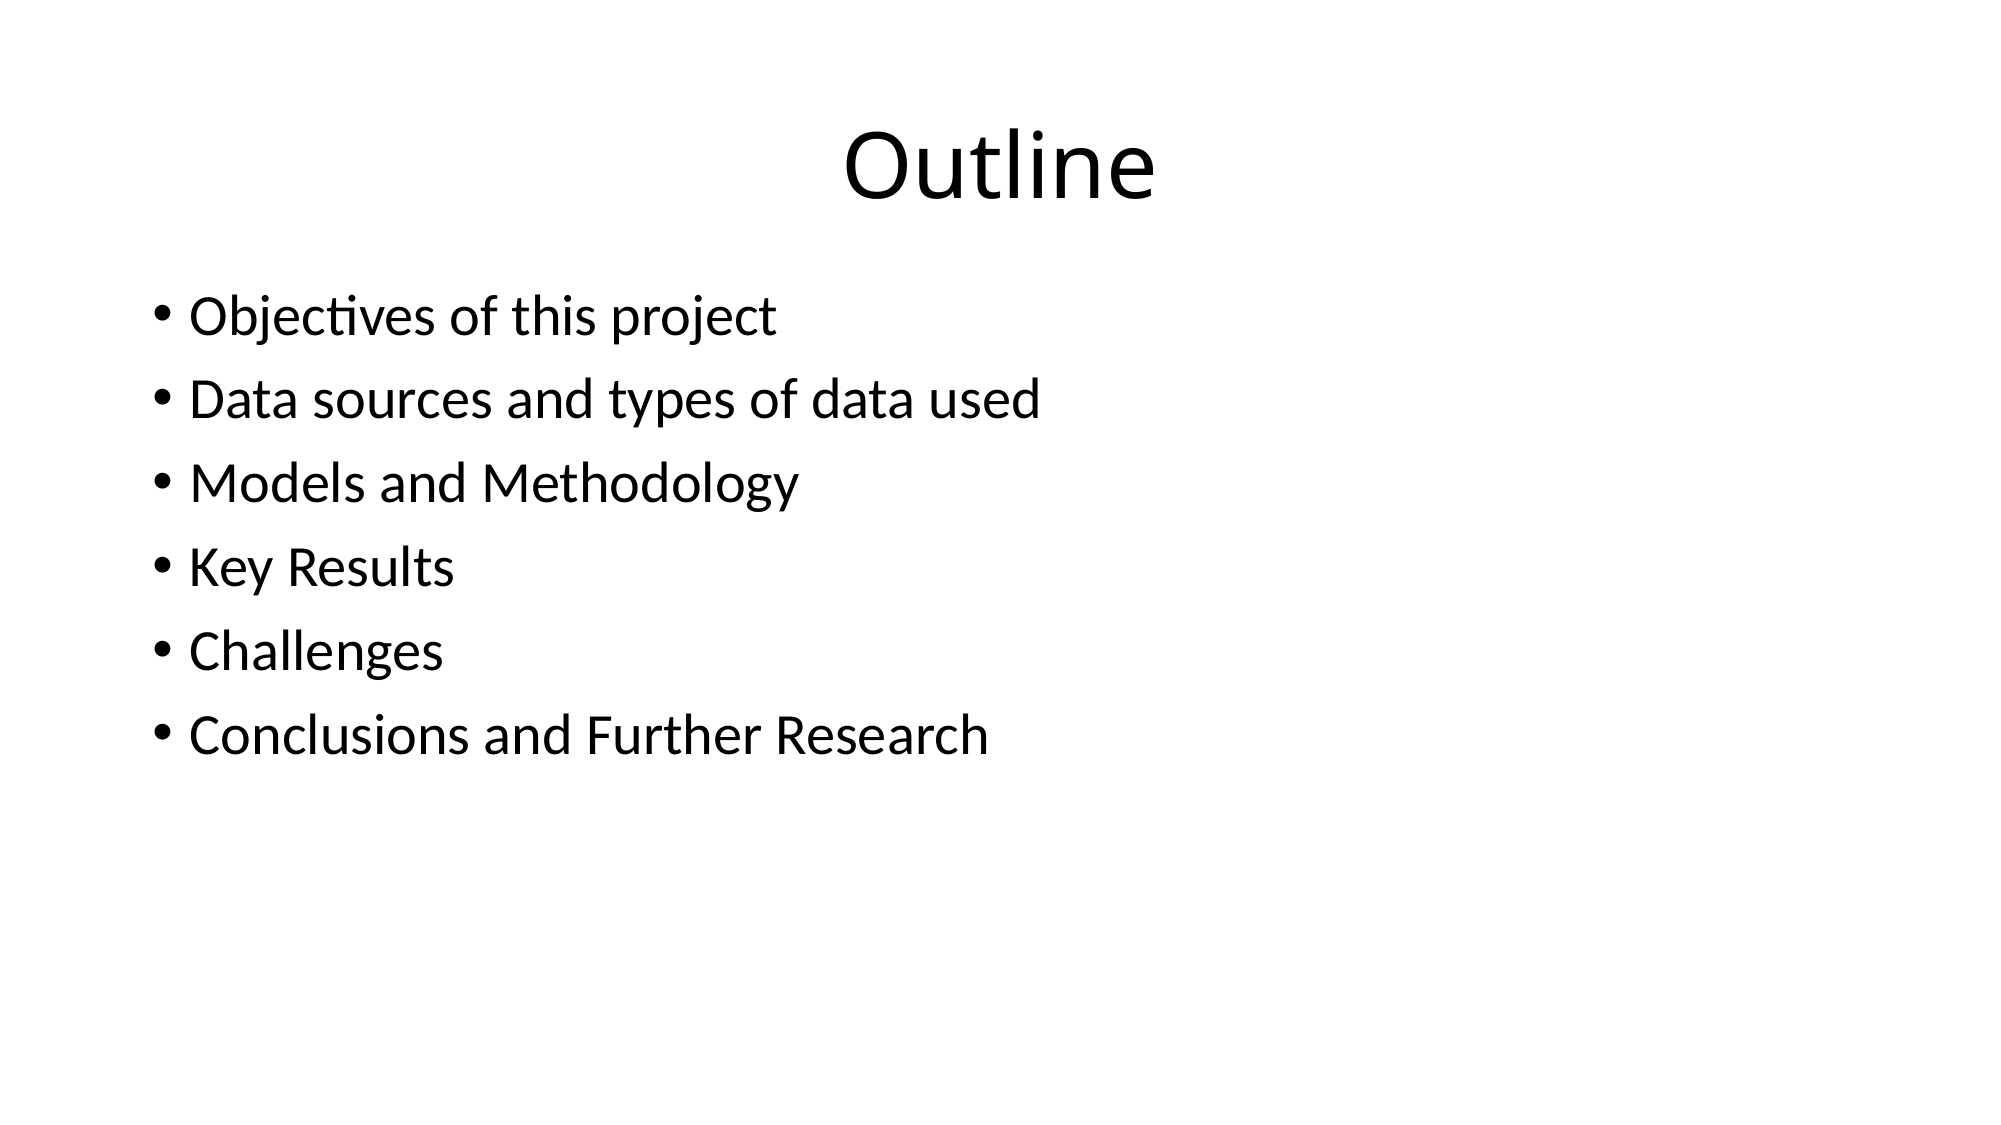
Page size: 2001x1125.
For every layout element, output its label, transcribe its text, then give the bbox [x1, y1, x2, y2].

title Outline [137, 59, 1863, 277]
list Objectives of this project Data sources and types of data used Models and Methodology Key Results Challenges Conclusions and Further Research [137, 277, 1863, 1014]
